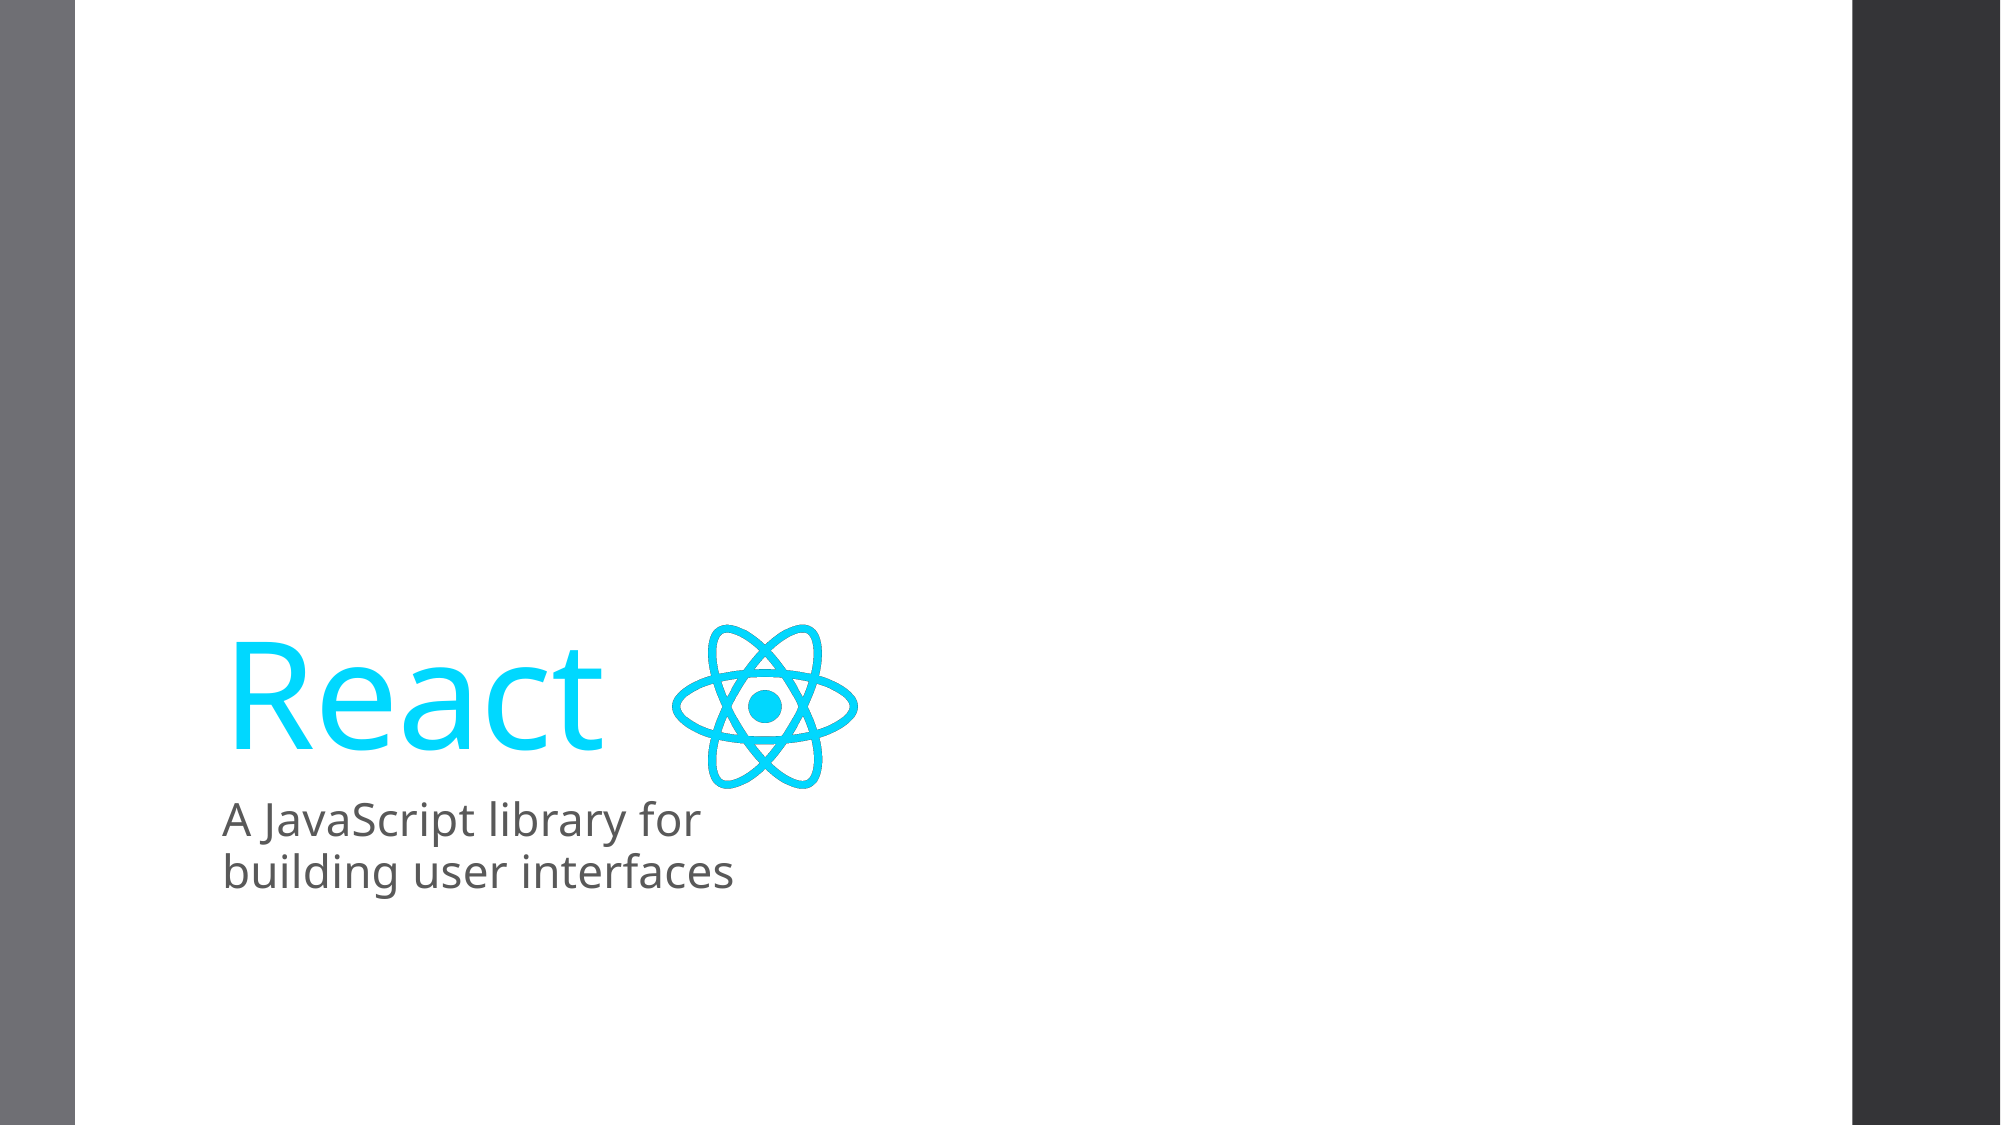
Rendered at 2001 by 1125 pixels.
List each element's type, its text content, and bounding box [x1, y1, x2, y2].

picture [666, 607, 864, 805]
title React [206, 124, 1752, 787]
list A JavaScript library for building user interfaces [206, 787, 1752, 1065]
